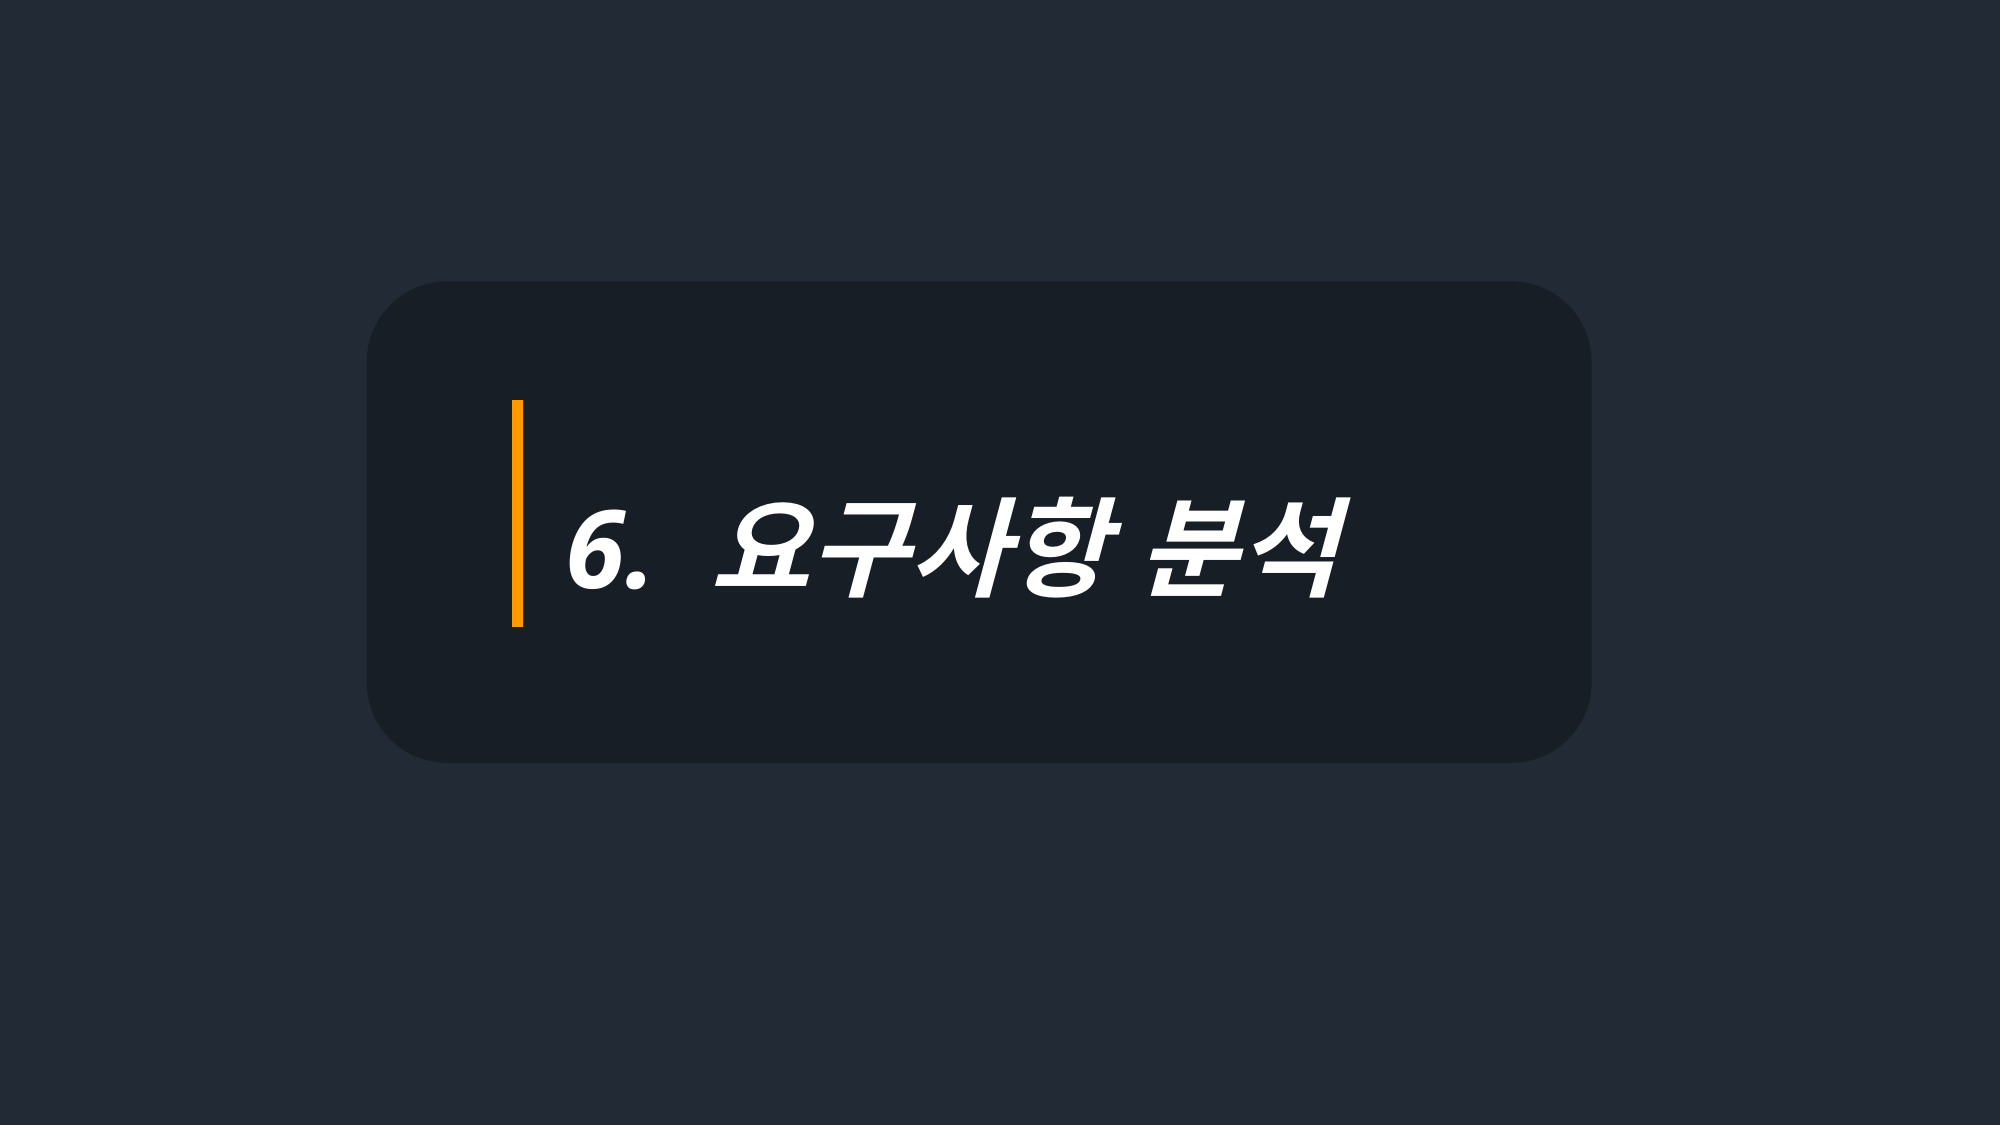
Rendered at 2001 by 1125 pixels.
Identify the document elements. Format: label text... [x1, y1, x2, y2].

text_box 6. 요구사항 분석 [550, 407, 1472, 618]
text_box [512, 400, 524, 627]
text_box [366, 281, 1592, 763]
